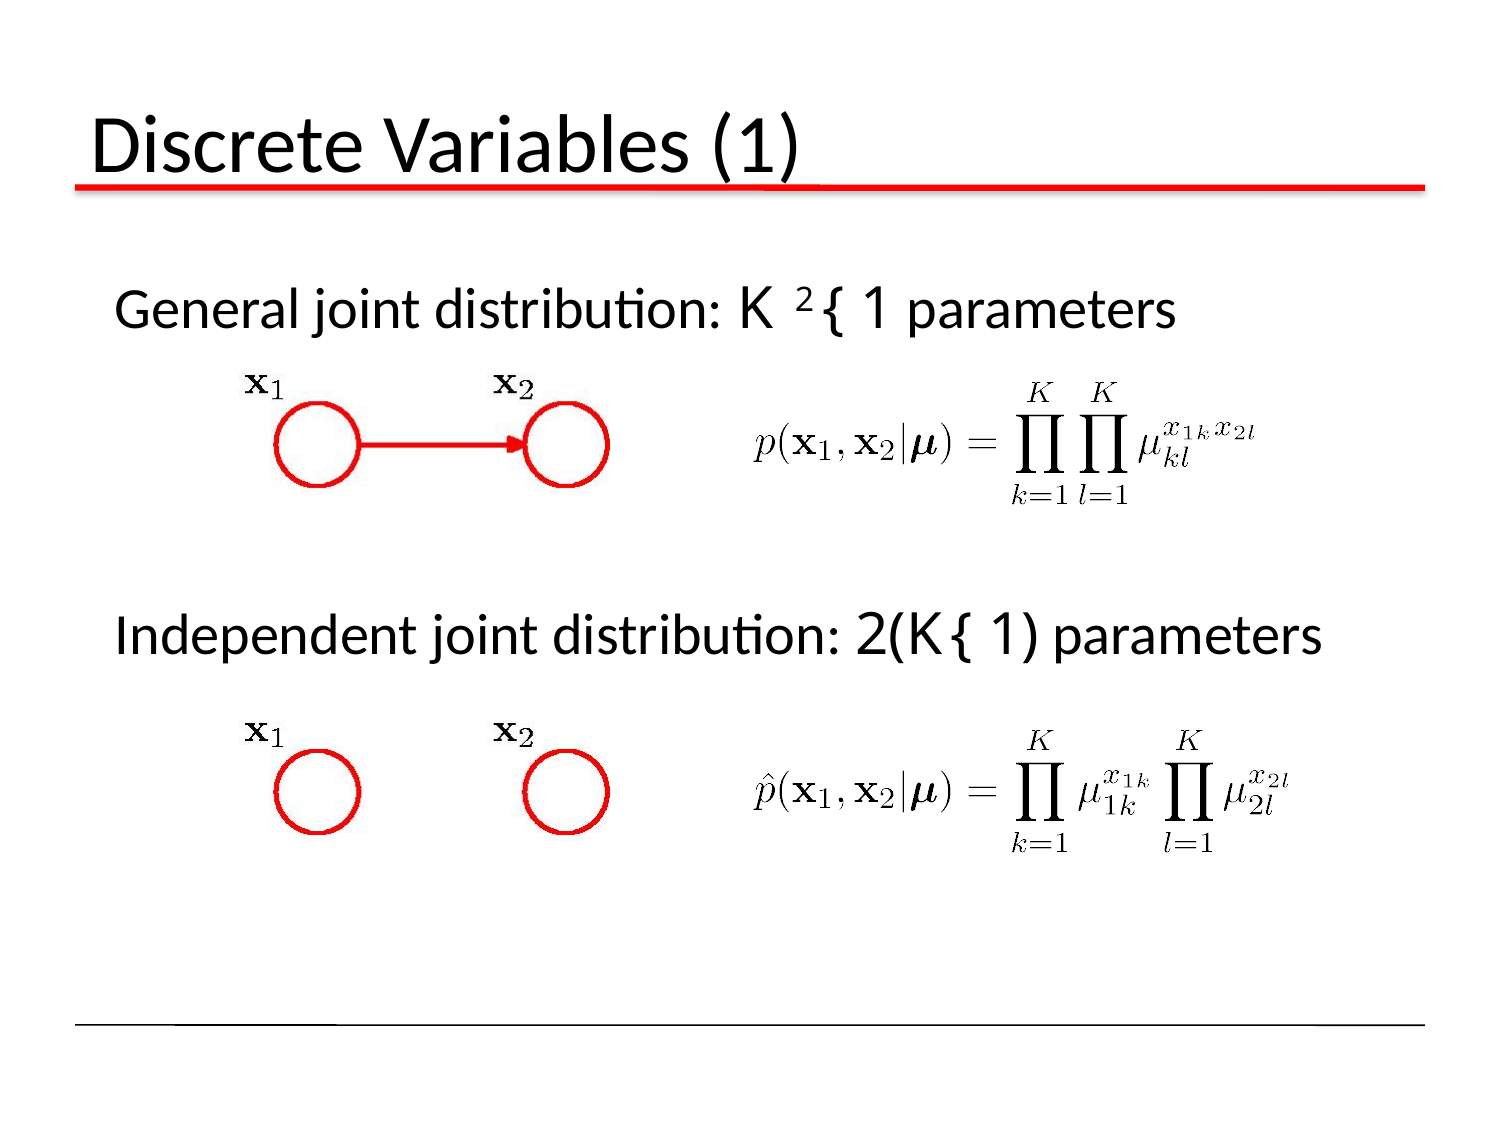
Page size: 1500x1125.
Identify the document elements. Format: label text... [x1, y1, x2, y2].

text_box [238, 373, 1255, 508]
list General joint distribution: K 2 { 1 parameters Independent joint distribution: 2(K { 1) parameters [99, 262, 1400, 1005]
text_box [238, 720, 1288, 856]
title Discrete Variables (1) [75, 45, 1425, 233]
